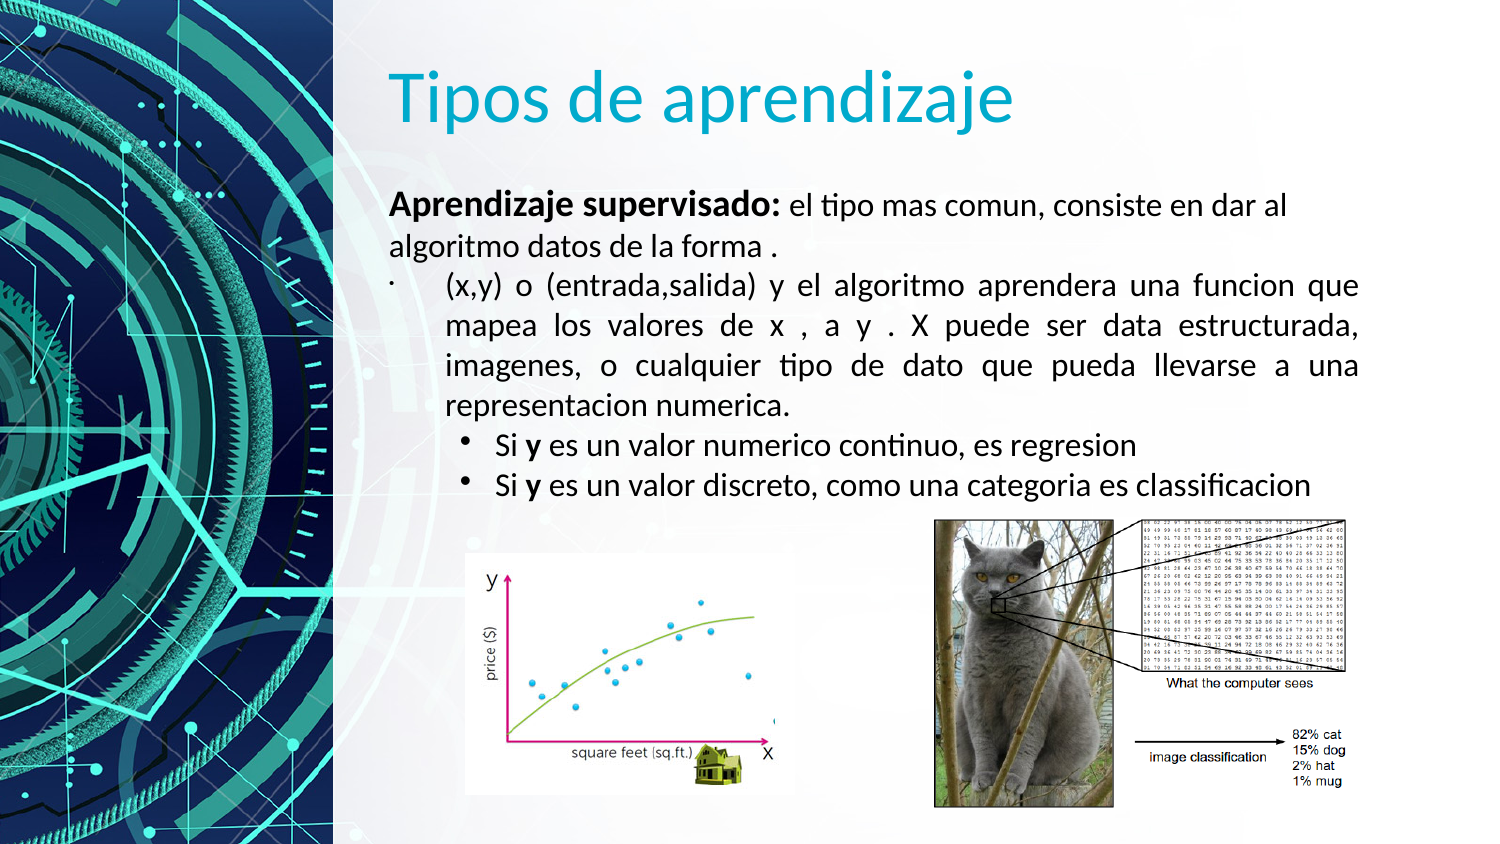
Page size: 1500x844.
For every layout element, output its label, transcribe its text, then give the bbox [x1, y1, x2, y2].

text_box Aprendizaje supervisado: el tipo mas comun, consiste en dar al algoritmo datos de la forma . (x,y) o (entrada,salida) y el algoritmo aprendera una funcion que mapea los valores de x , a y . X puede ser data estructurada, imagenes, o cualquier tipo de dato que pueda llevarse a una representacion numerica. Si y es un valor numerico continuo, es regresion Si y es un valor discreto, como una categoria es classificacion [374, 171, 1376, 772]
text_box Tipos de aprendizaje [374, 46, 1376, 140]
picture [0, 0, 1500, 844]
